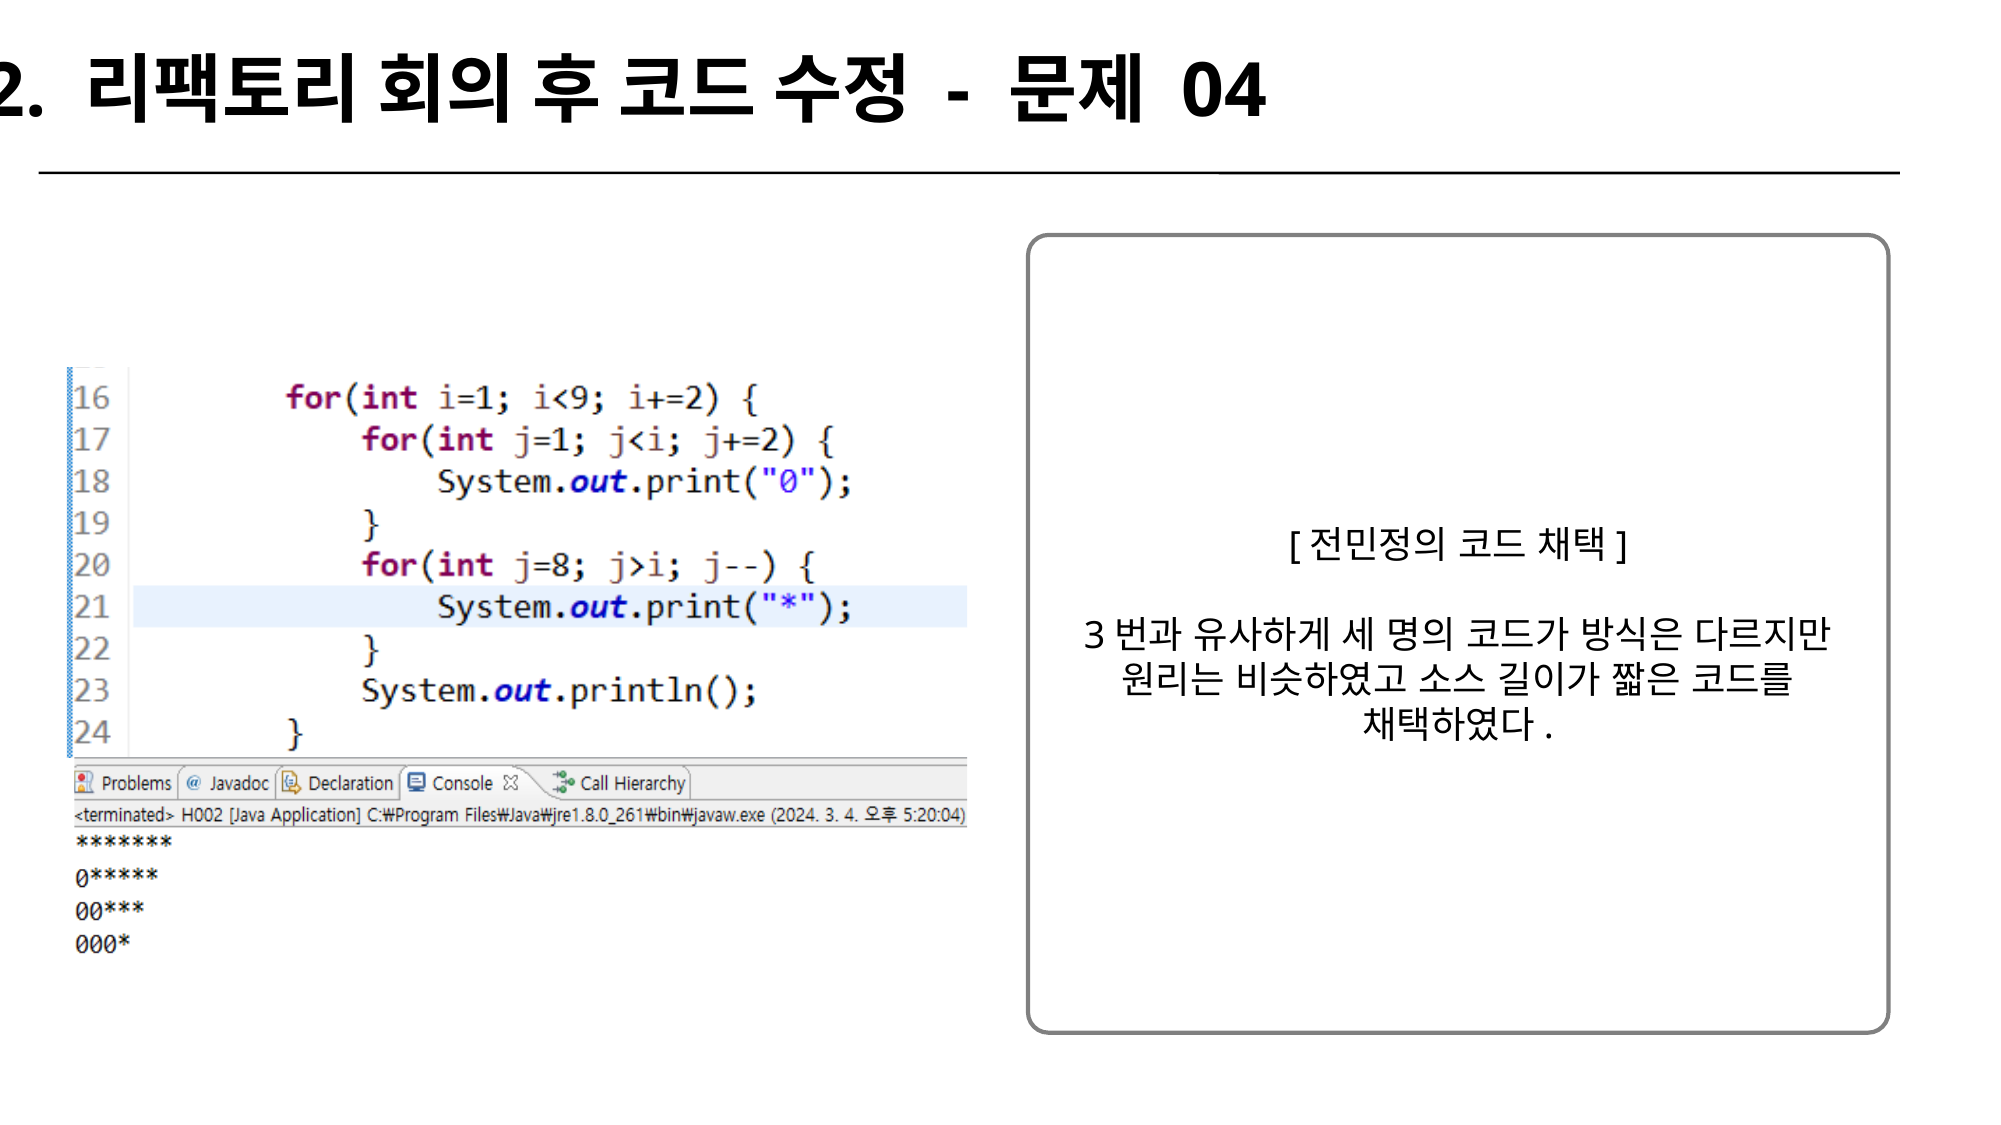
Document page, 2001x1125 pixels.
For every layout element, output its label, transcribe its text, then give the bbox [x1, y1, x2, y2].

picture [66, 367, 968, 959]
text_box 2. 리팩토리 회의 후 코드 수정 - 문제 04 [0, 34, 1275, 140]
text_box [1027, 234, 1889, 1033]
